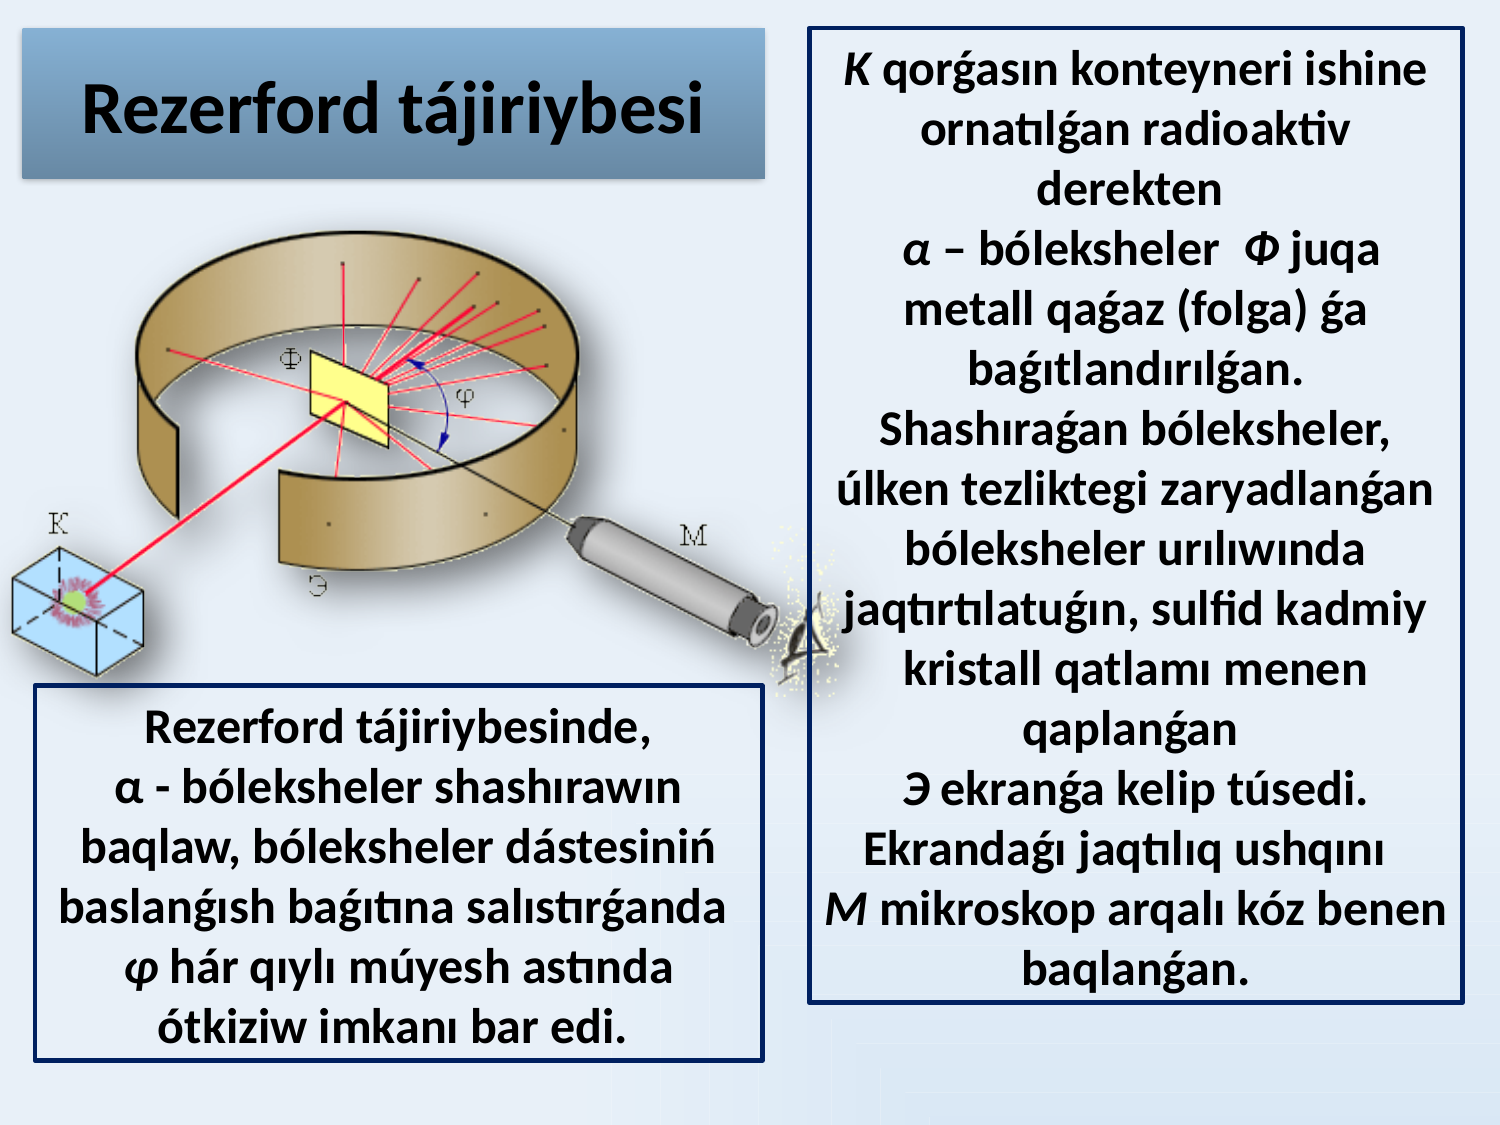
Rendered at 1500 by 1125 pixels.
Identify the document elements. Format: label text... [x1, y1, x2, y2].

picture [0, 220, 840, 697]
title Rezerford tájiriybesi [22, 28, 765, 179]
text_box K qorǵasın konteyneri ishine ornatılǵan radioaktiv derekten α – bóleksheler Ф juqa metall qaǵaz (folga) ǵa baǵıtlandırılǵan. Shashıraǵan bóleksheler, úlken tezliktegi zaryadlanǵan bóleksheler urılıwında jaqtırtılatuǵın, sulfid kadmiy kristall qatlamı menen qaplanǵan Э ekranǵa kelip túsedi. Ekrandaǵı jaqtılıq ushqını M mikroskop arqalı kóz benen baqlanǵan. [809, 28, 1463, 1003]
text_box Rezerford tájiriybesinde, α - bóleksheler shashırawın baqlaw, bóleksheler dástesiniń baslanǵısh baǵıtına salıstırǵanda φ hár qıylı múyesh astında ótkiziw imkanı bar edi. [35, 705, 763, 1061]
